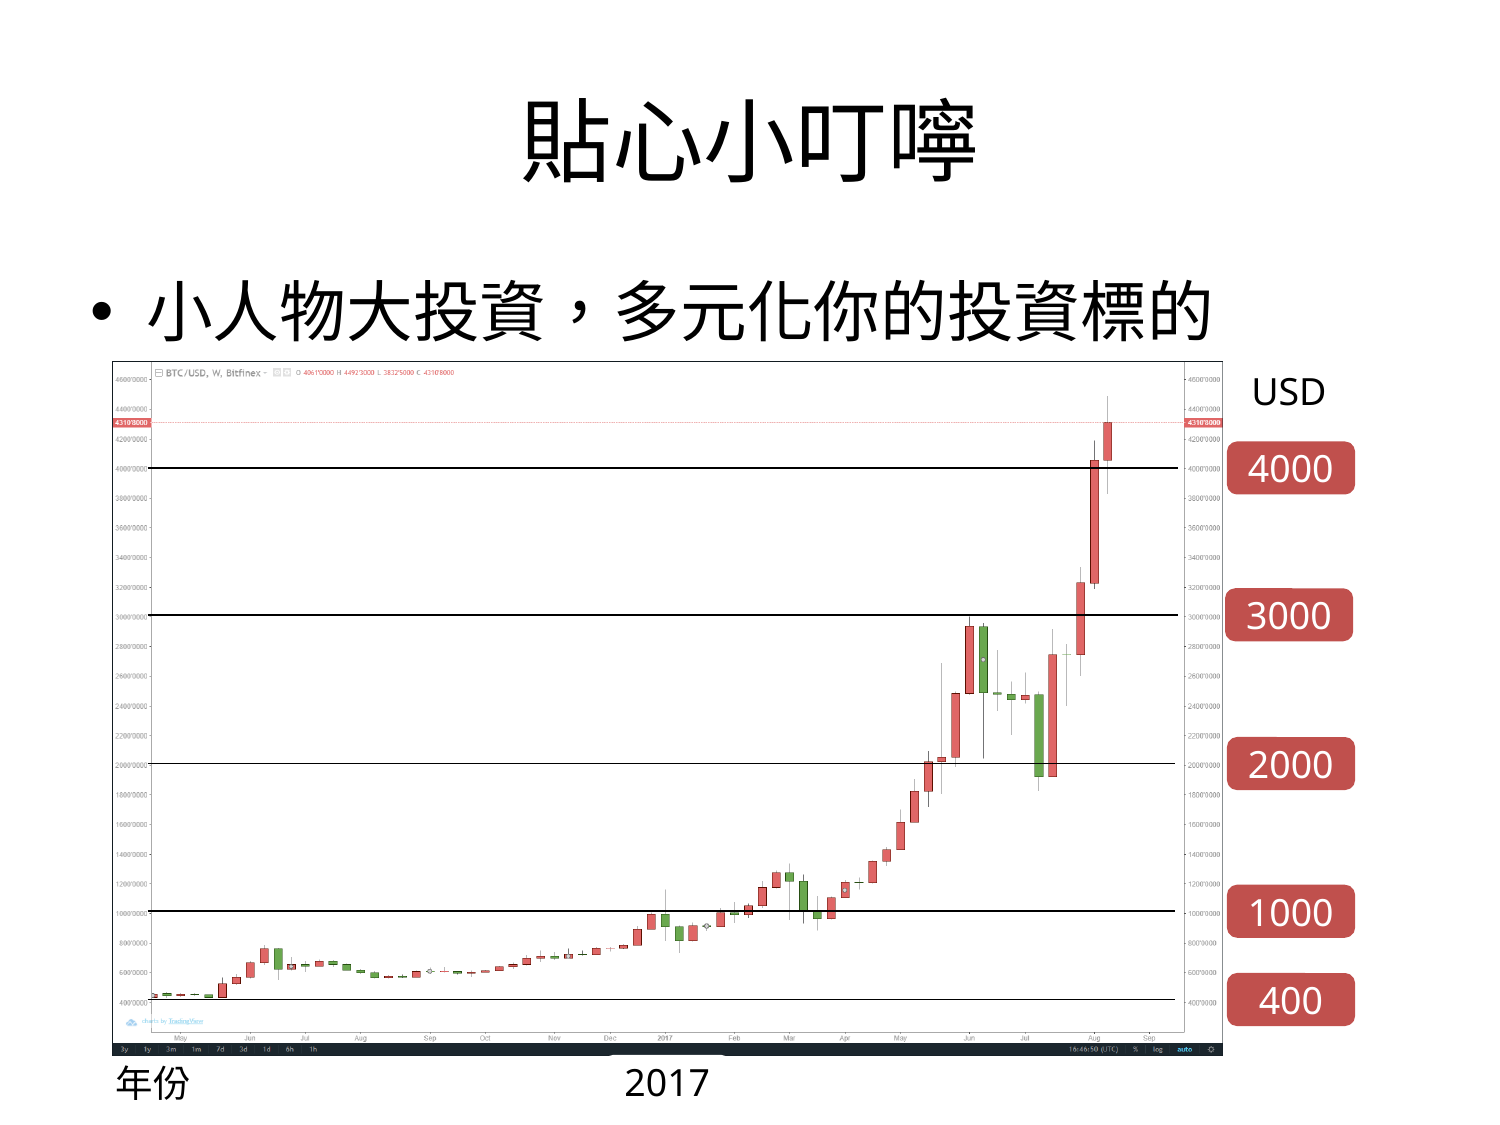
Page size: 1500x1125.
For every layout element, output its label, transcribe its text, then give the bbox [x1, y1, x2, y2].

text_box 2000 [1227, 736, 1356, 791]
list 小人物大投資，多元化你的投資標的 [75, 262, 1425, 1005]
title 貼心小叮嚀 [75, 45, 1425, 233]
text_box 1000 [1227, 884, 1356, 938]
text_box 2017 [603, 1063, 732, 1108]
text_box USD [1236, 360, 1342, 421]
text_box 400 [1227, 972, 1356, 1027]
picture [111, 361, 1223, 1056]
text_box 3000 [1227, 588, 1354, 642]
text_box 年份 [101, 1052, 206, 1113]
text_box 4000 [1227, 441, 1356, 495]
